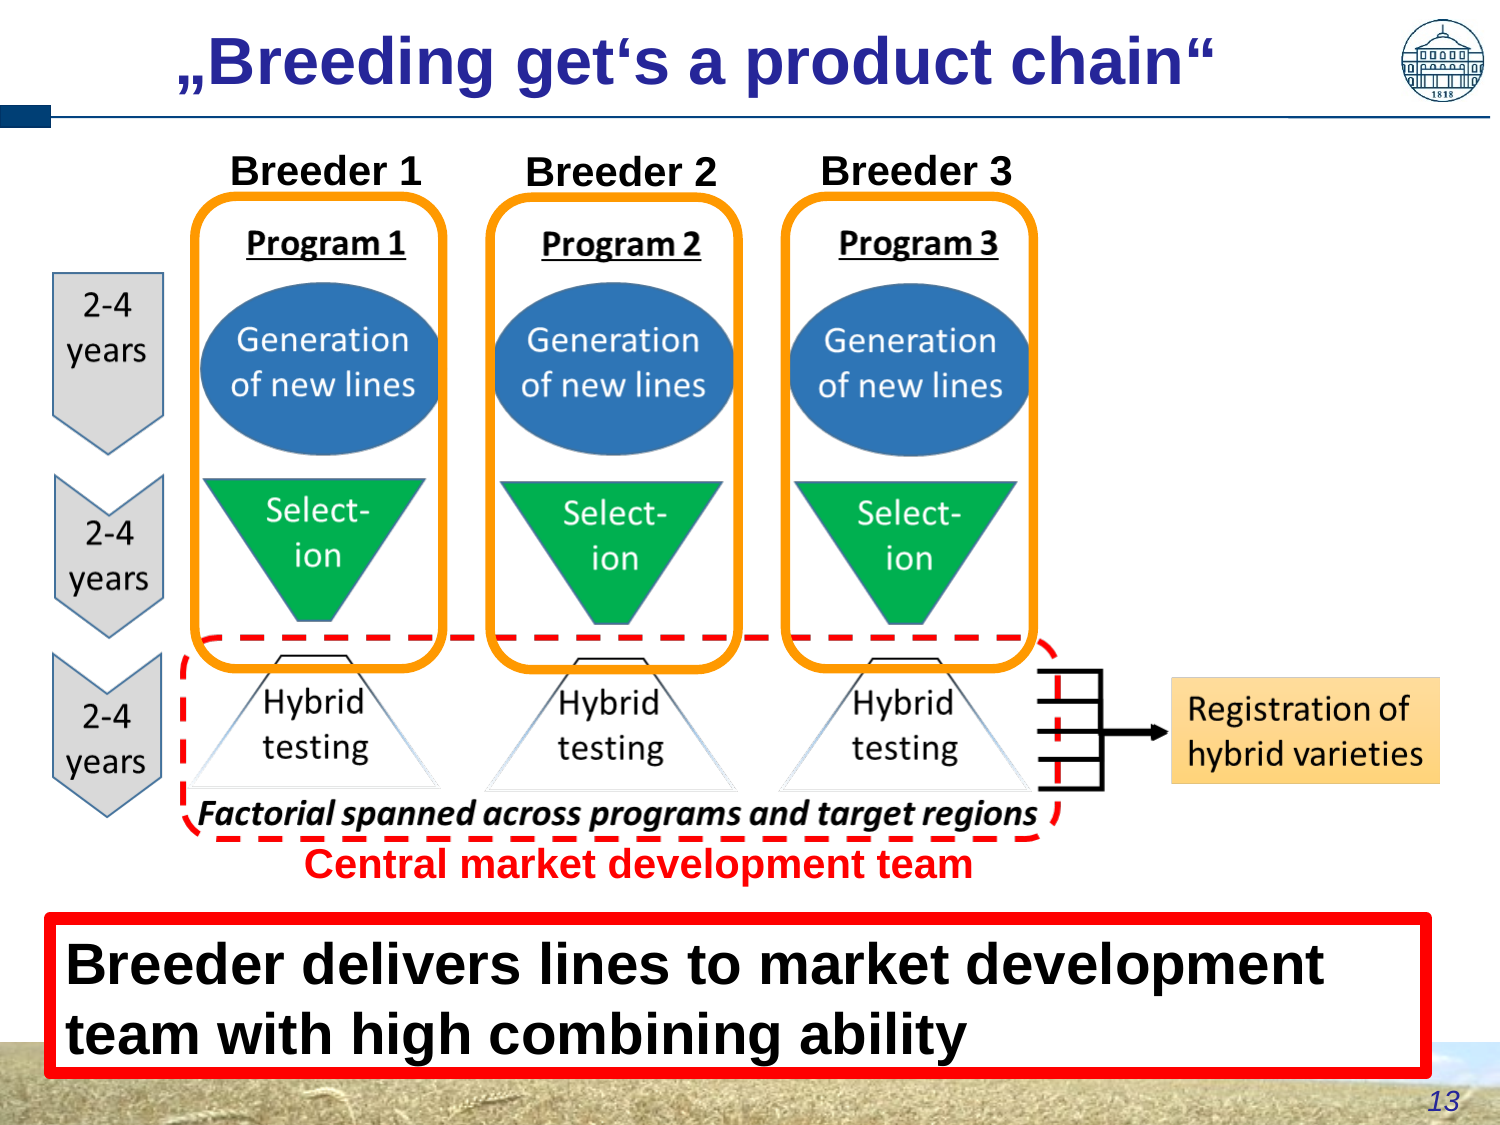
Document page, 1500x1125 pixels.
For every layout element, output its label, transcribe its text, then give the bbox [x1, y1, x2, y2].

text_box Breeder 1 [215, 136, 440, 202]
text_box [502, 200, 726, 206]
picture [42, 207, 1448, 858]
text_box Central market development team [289, 867, 1004, 895]
text_box [797, 200, 1022, 206]
picture [1447, 19, 1485, 102]
text_box Breeder delivers lines to market development team with high combining ability [48, 916, 1428, 1075]
slide_number 13 [1162, 1074, 1476, 1125]
text_box Breeder 2 [510, 137, 735, 202]
text_box „Breeding get‘s a product chain“ [0, 0, 1447, 133]
text_box [1428, 1042, 1500, 1125]
text_box Breeder 3 [805, 136, 1030, 202]
text_box [206, 199, 432, 206]
text_box [0, 1042, 1162, 1125]
